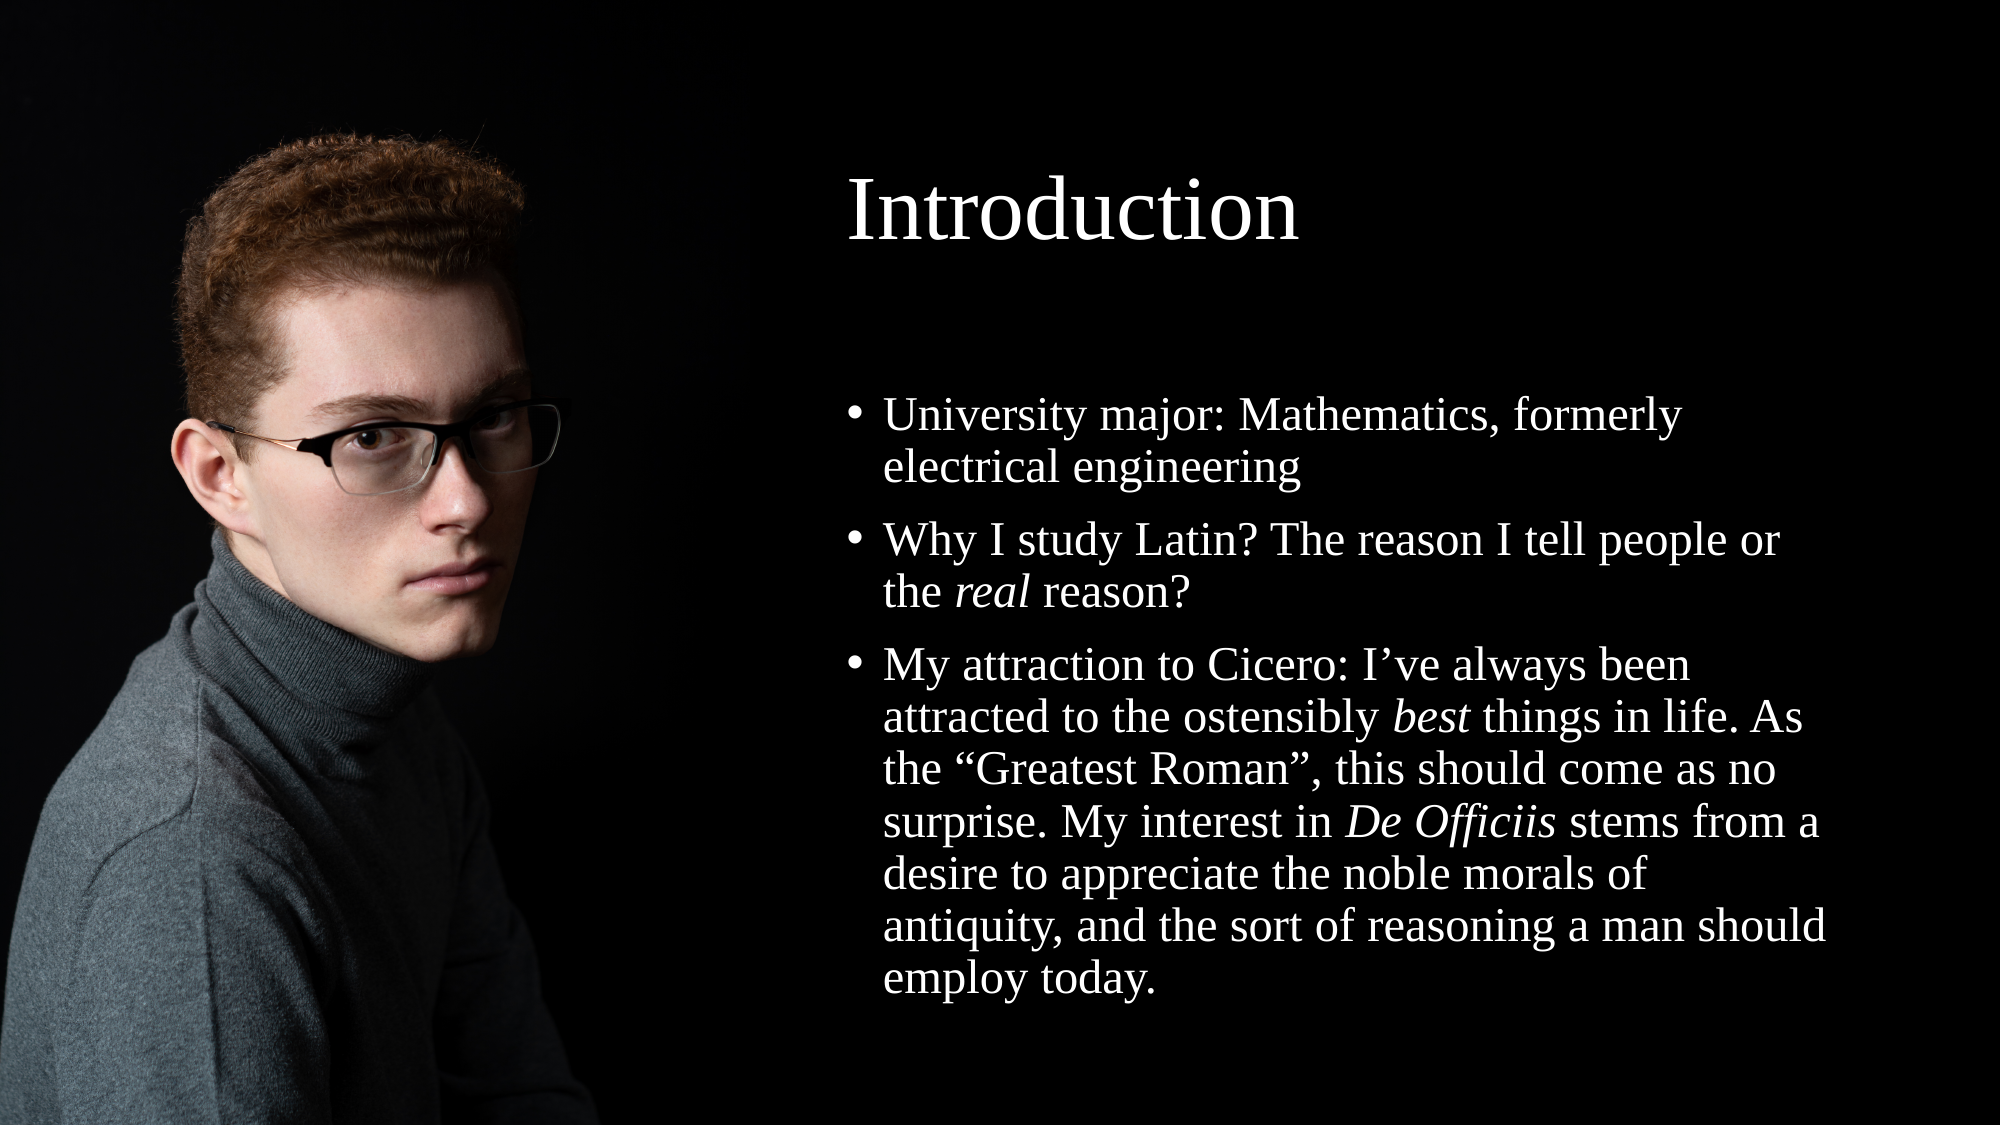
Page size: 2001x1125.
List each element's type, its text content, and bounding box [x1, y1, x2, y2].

picture [0, 0, 750, 1125]
title Introduction [831, 59, 1845, 360]
list University major: Mathematics, formerly electrical engineering Why I study Latin? The reason I tell people or the real reason? My attraction to Cicero: I’ve always been attracted to the ostensibly best things in life. As the “Greatest Roman”, this should come as no surprise. My interest in De Officiis stems from a desire to appreciate the noble morals of antiquity, and the sort of reasoning a man should employ today. [831, 381, 1845, 1014]
